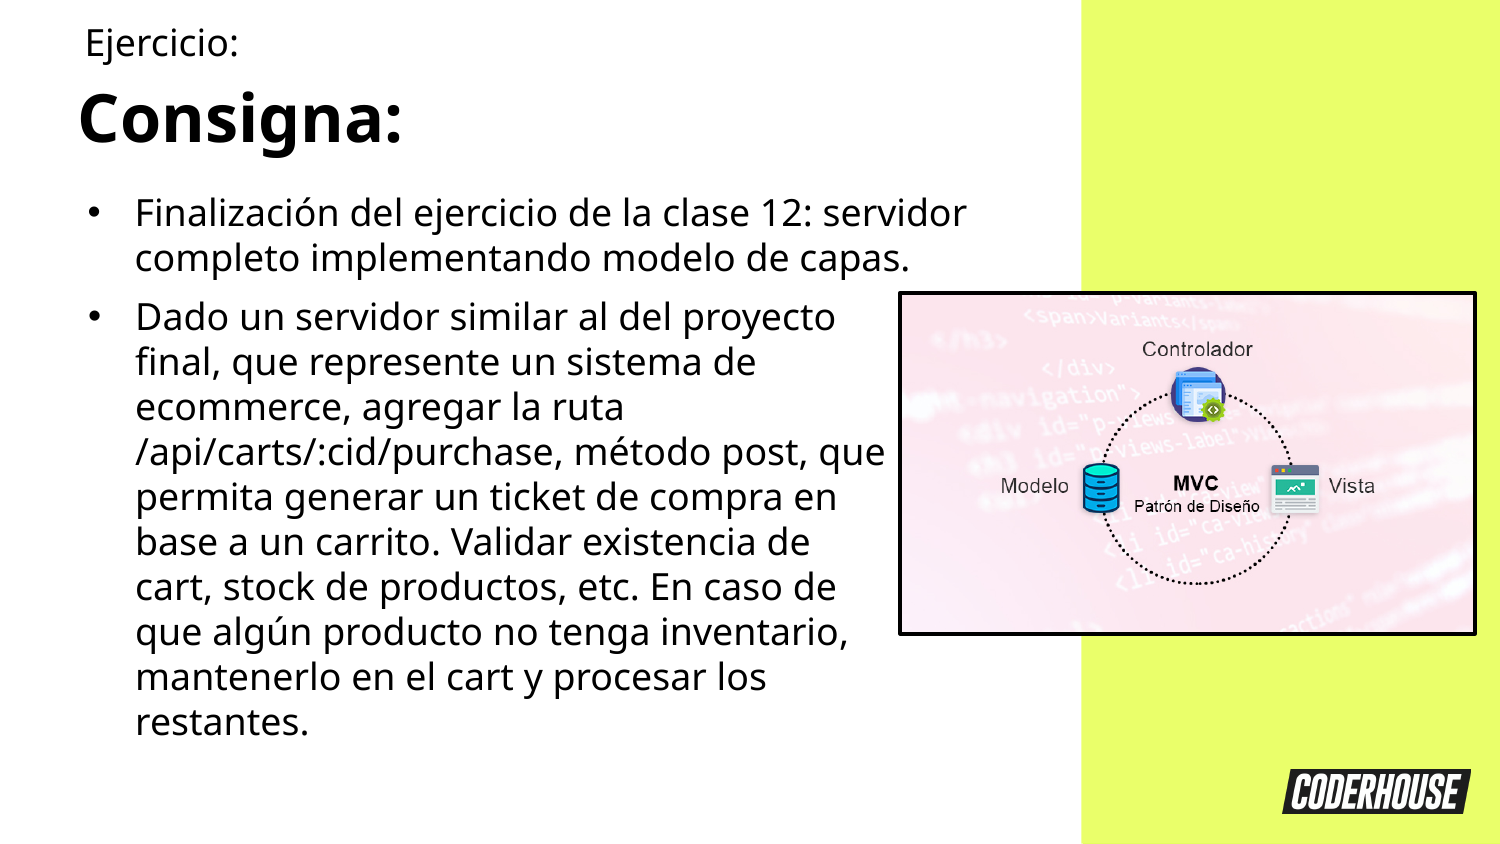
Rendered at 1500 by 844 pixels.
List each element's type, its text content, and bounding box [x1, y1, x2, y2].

text_box Ejercicio: [69, 3, 1064, 79]
picture [902, 294, 1473, 632]
text_box Finalización del ejercicio de la clase 12: servidor completo implementando modelo de capas. [72, 173, 1068, 294]
picture [0, 0, 1081, 844]
picture [1281, 769, 1471, 814]
text_box Dado un servidor similar al del proyecto final, que represente un sistema de ecommerce, agregar la ruta /api/carts/:cid/purchase, método post, que permita generar un ticket de compra en base a un carrito. Validar existencia de cart, stock de productos, etc. En caso de que algún producto no tenga inventario, mantenerlo en el cart y procesar los restantes. [73, 277, 903, 758]
text_box Consigna: [62, 69, 839, 172]
